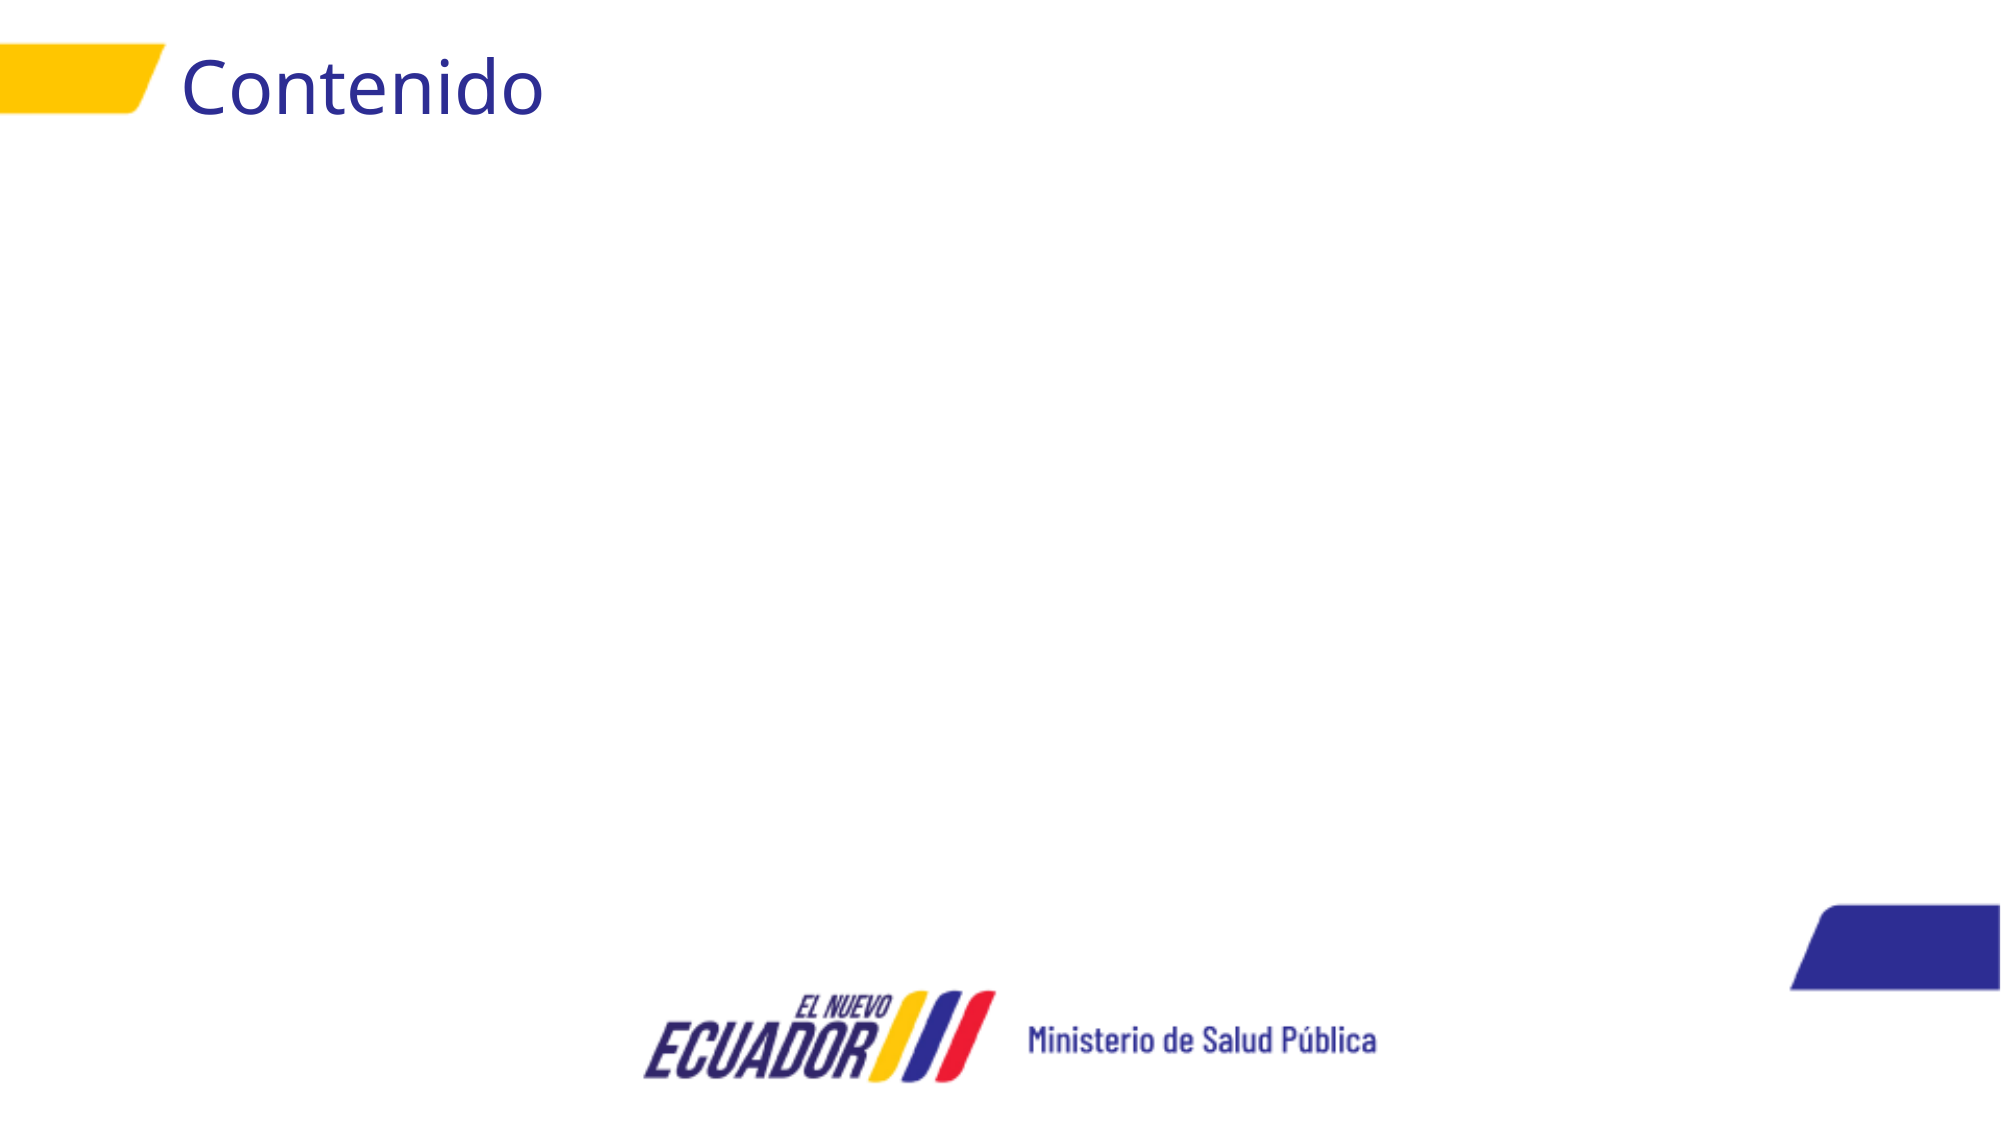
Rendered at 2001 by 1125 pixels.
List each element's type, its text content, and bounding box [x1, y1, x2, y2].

text_box Contenido [165, 31, 972, 137]
picture [0, 0, 2001, 1125]
